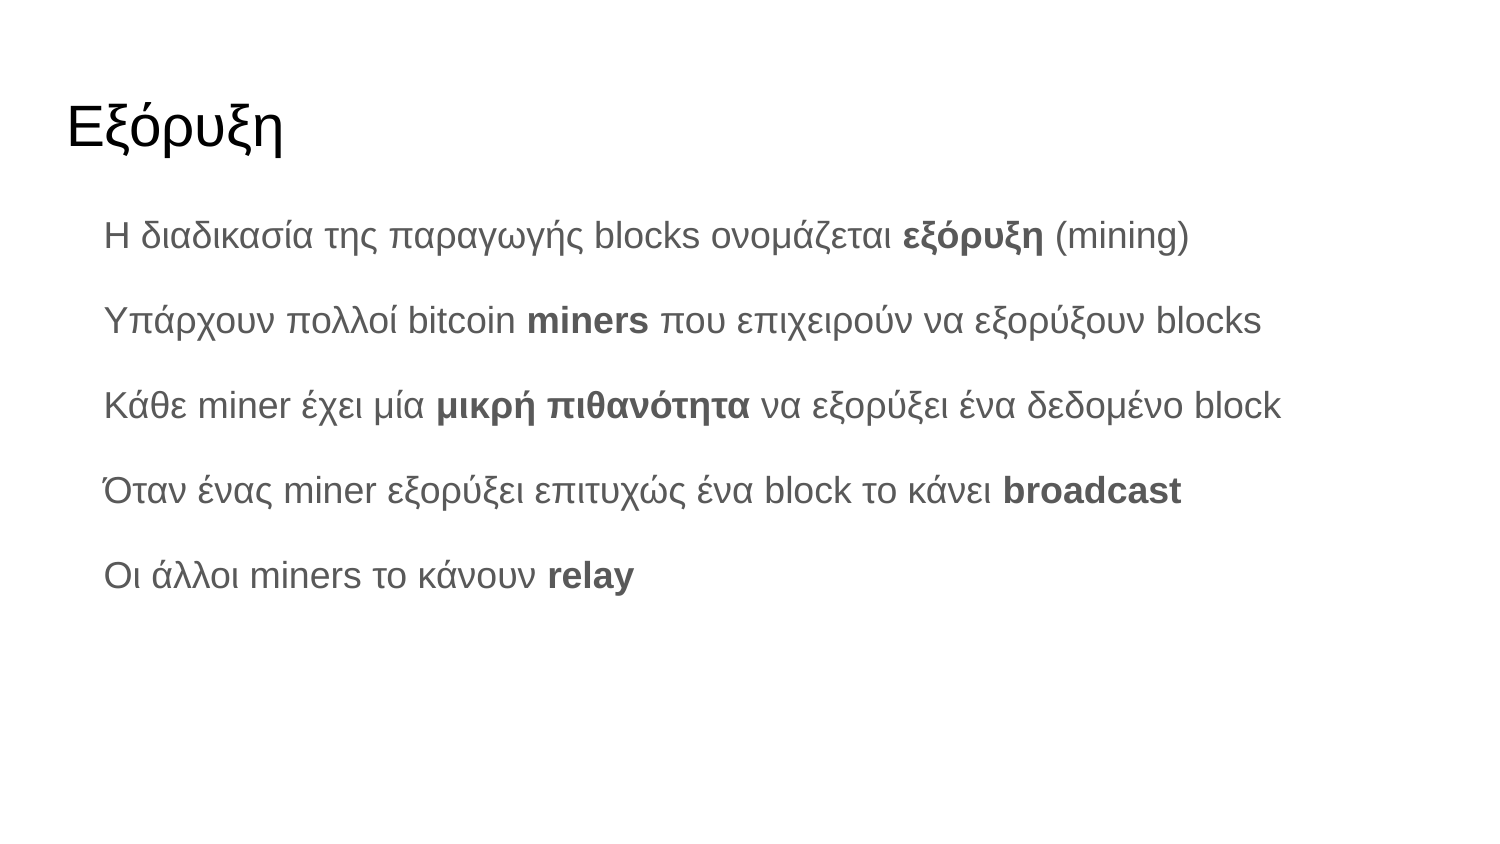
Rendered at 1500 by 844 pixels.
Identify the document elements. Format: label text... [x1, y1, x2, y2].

list Η διαδικασία της παραγωγής blocks ονομάζεται εξόρυξη (mining) Υπάρχουν πολλοί bitcoin miners που επιχειρούν να εξορύξουν blocks Κάθε miner έχει μία μικρή πιθανότητα να εξορύξει ένα δεδομένο block Όταν ένας miner εξορύξει επιτυχώς ένα block το κάνει broadcast Οι άλλοι miners το κάνουν relay [51, 189, 1449, 750]
title Εξόρυξη [51, 72, 1449, 167]
